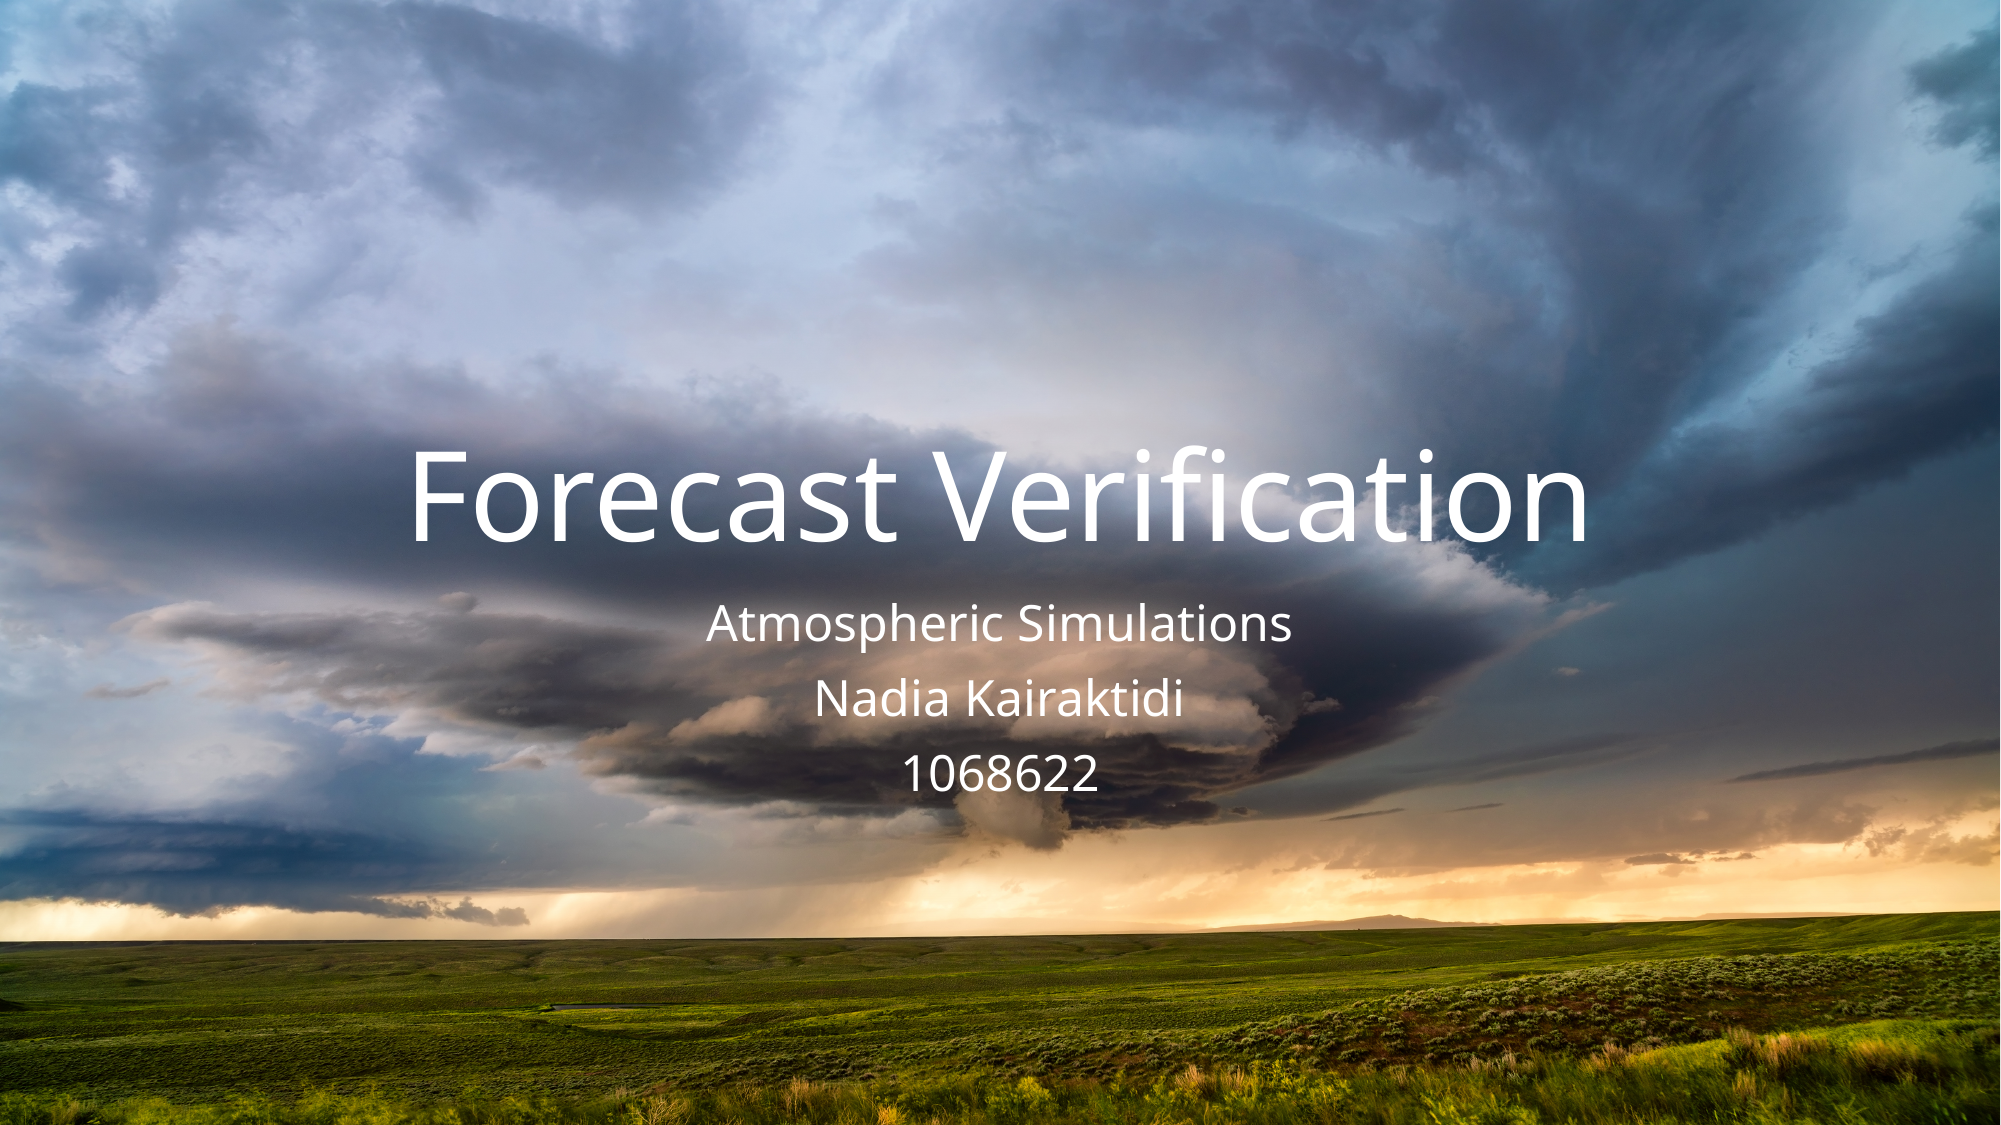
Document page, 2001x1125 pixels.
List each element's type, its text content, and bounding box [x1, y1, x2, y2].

title Forecast Verification [249, 184, 1750, 576]
subtitle Atmospheric Simulations Nadia Kairaktidi 1068622 [249, 590, 1750, 863]
picture [0, 0, 2001, 1125]
